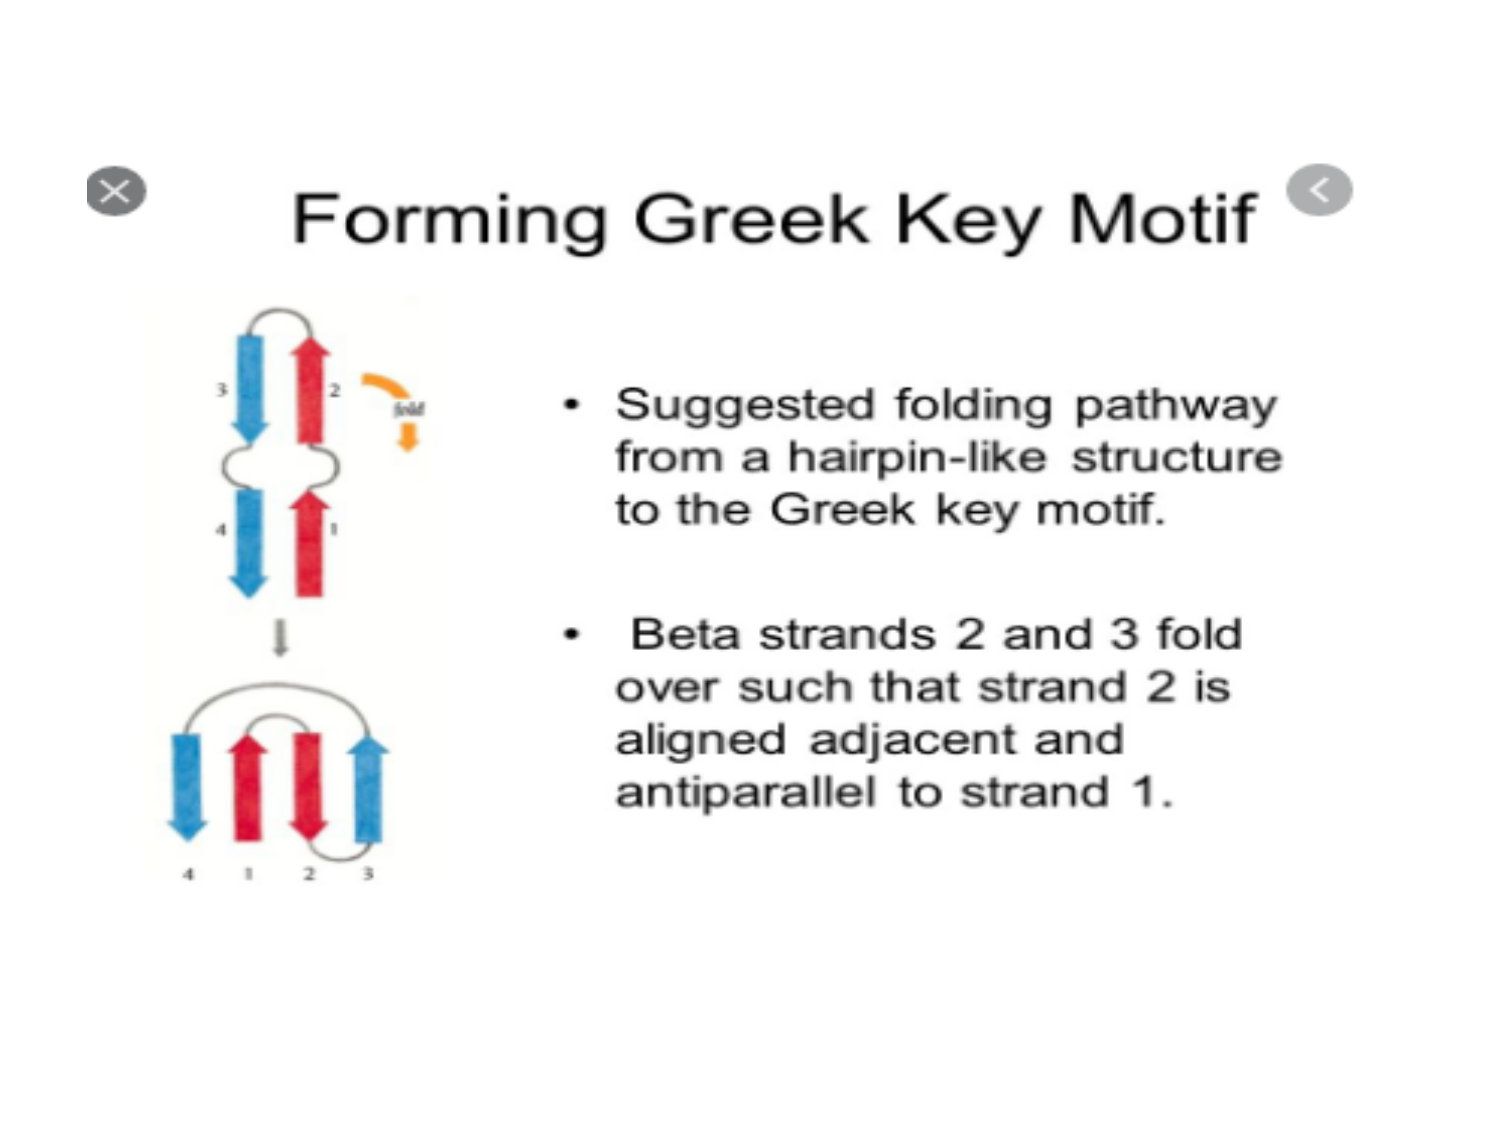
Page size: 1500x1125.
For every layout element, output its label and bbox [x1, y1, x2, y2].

picture [87, 162, 1363, 927]
